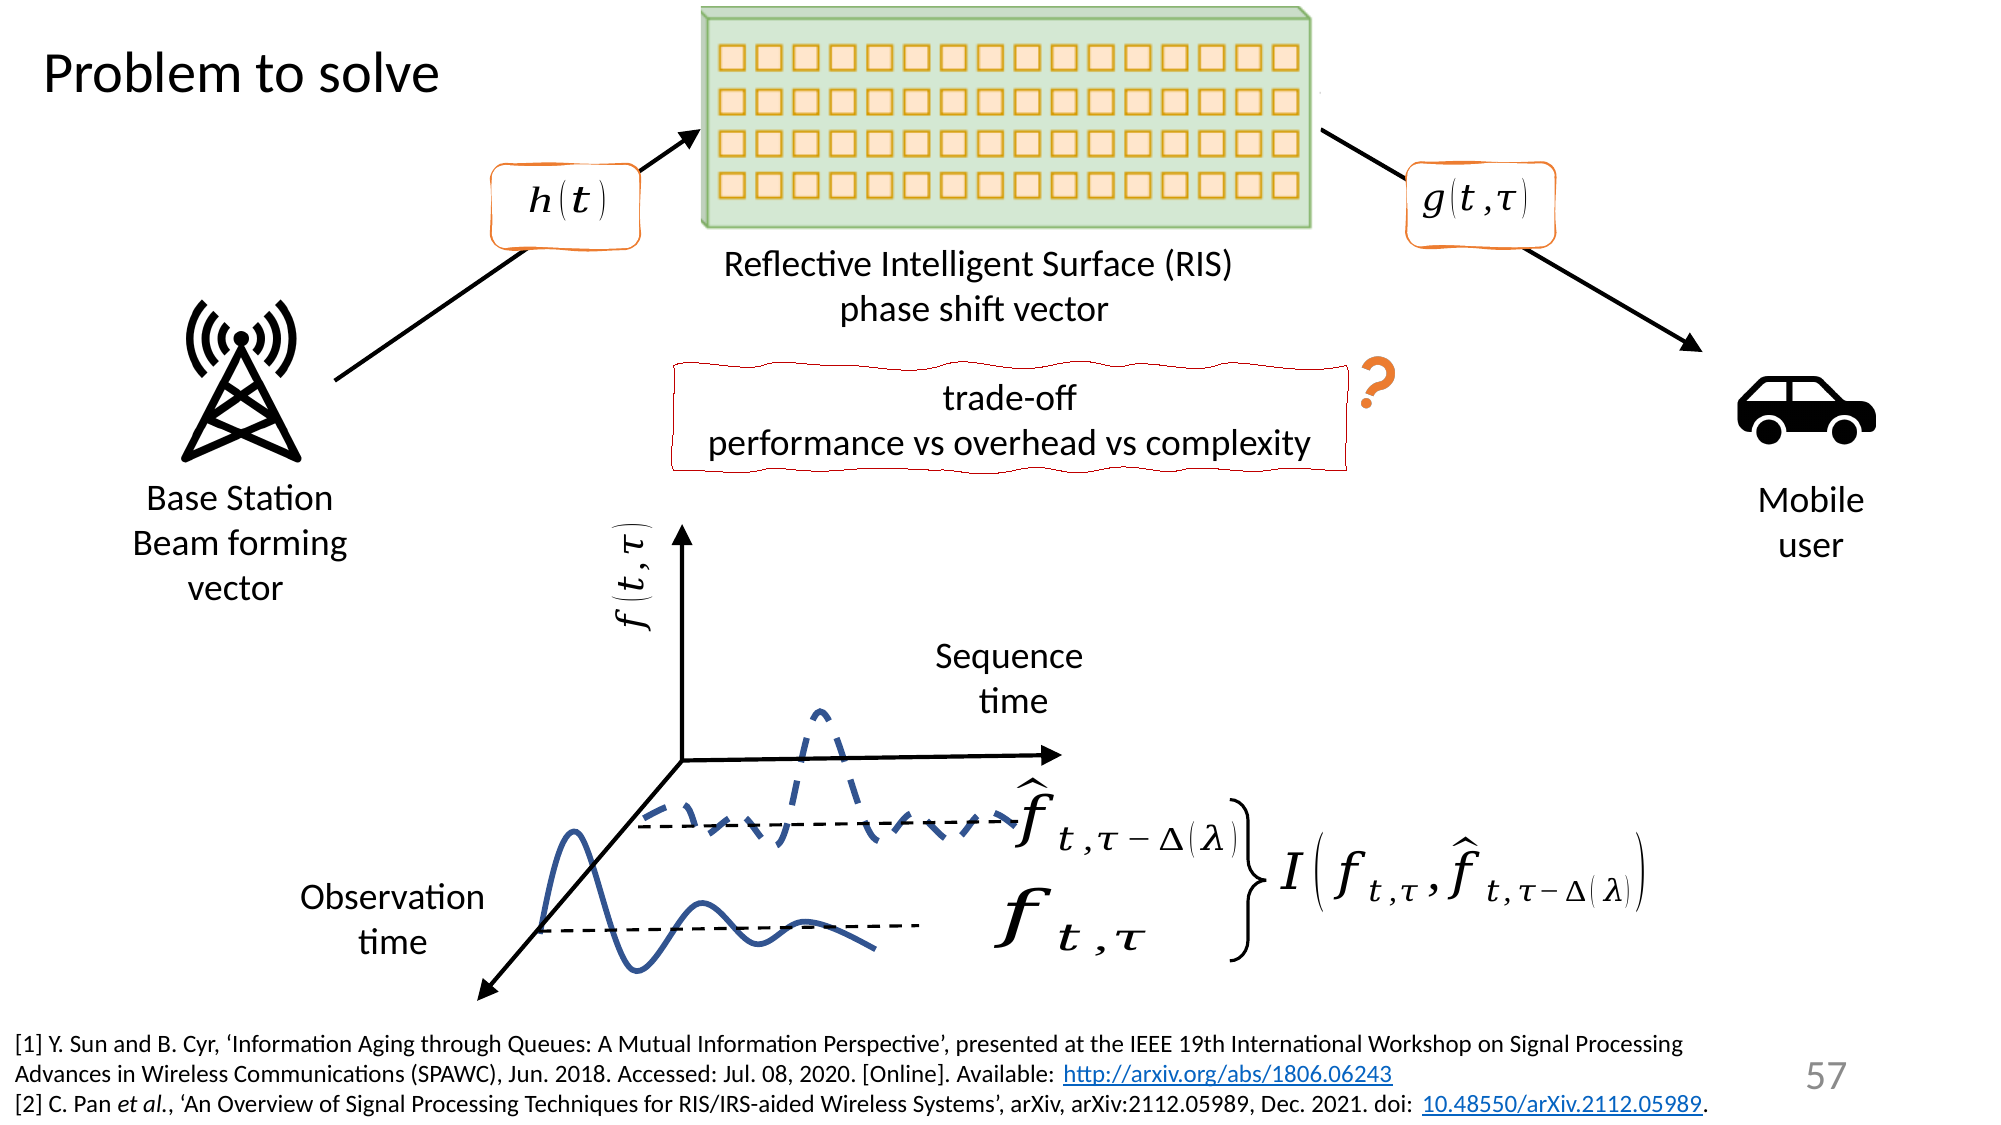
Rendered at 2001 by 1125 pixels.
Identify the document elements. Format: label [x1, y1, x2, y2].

picture [700, 5, 1321, 253]
picture [145, 286, 335, 476]
text_box [1740, 467, 1883, 573]
slide_number [1412, 1042, 1863, 1103]
text_box [1321, 128, 1703, 353]
text_box [335, 129, 700, 382]
text_box [1229, 798, 1267, 962]
text_box [285, 524, 1063, 1001]
text_box [920, 623, 1108, 729]
text_box [709, 253, 1249, 336]
text_box [671, 361, 1347, 474]
picture [1731, 334, 1882, 486]
text_box [28, 26, 456, 112]
picture [1342, 343, 1414, 422]
text_box [0, 1020, 1759, 1125]
text_box [97, 465, 383, 616]
